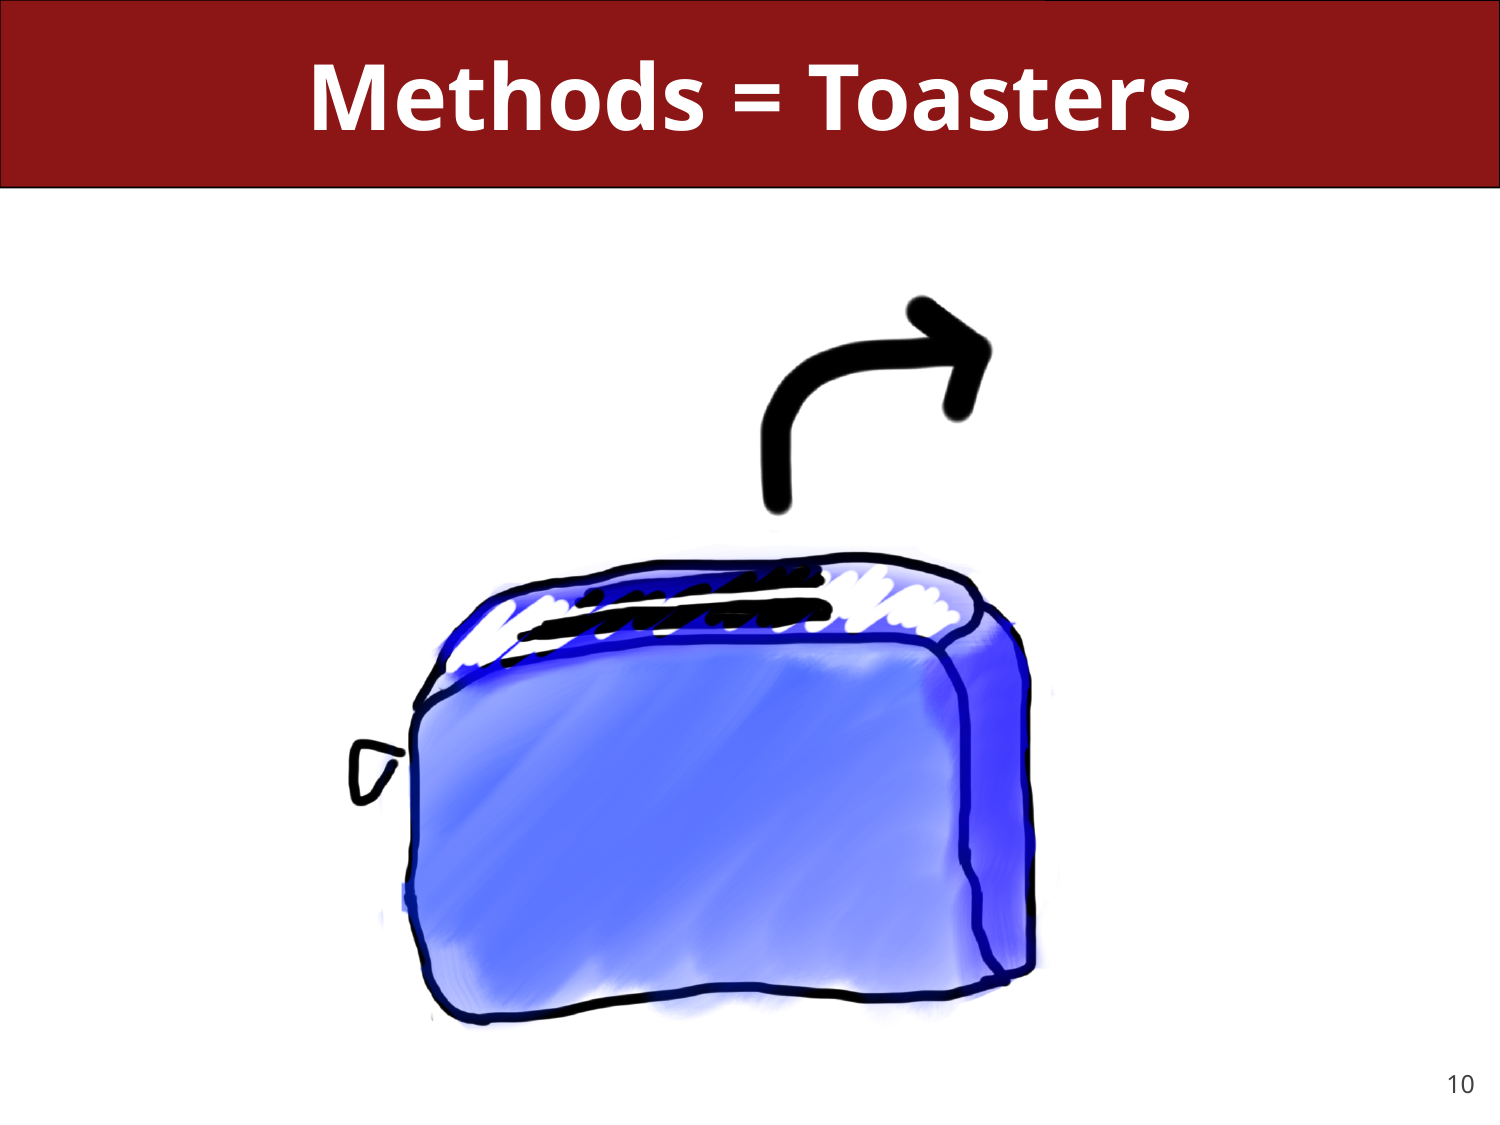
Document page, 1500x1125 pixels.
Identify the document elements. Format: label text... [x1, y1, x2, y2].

picture [261, 174, 1158, 1109]
title Methods = Toasters [75, 0, 1425, 188]
